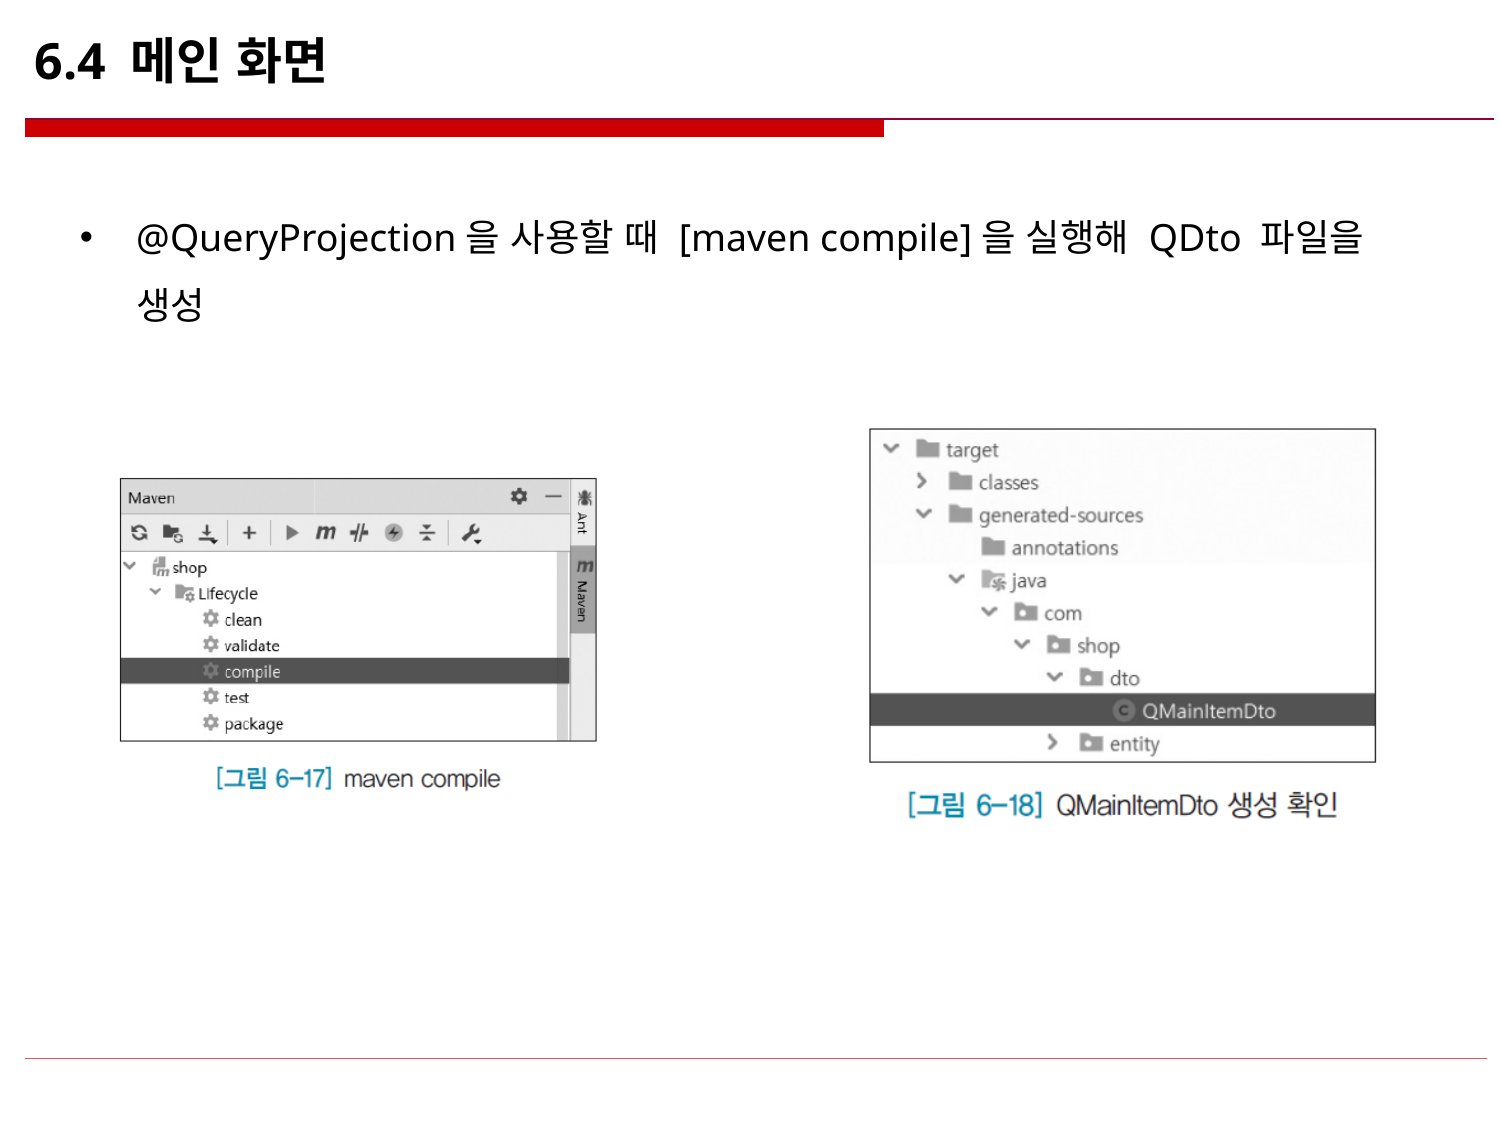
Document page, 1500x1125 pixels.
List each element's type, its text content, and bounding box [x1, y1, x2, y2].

text_box @QueryProjection을 사용할 때 [maven compile]을 실행해 QDto 파일을 생성 [64, 184, 1388, 350]
title 6.4 메인 화면 [19, 23, 1370, 96]
picture [844, 412, 1394, 843]
picture [88, 455, 632, 799]
